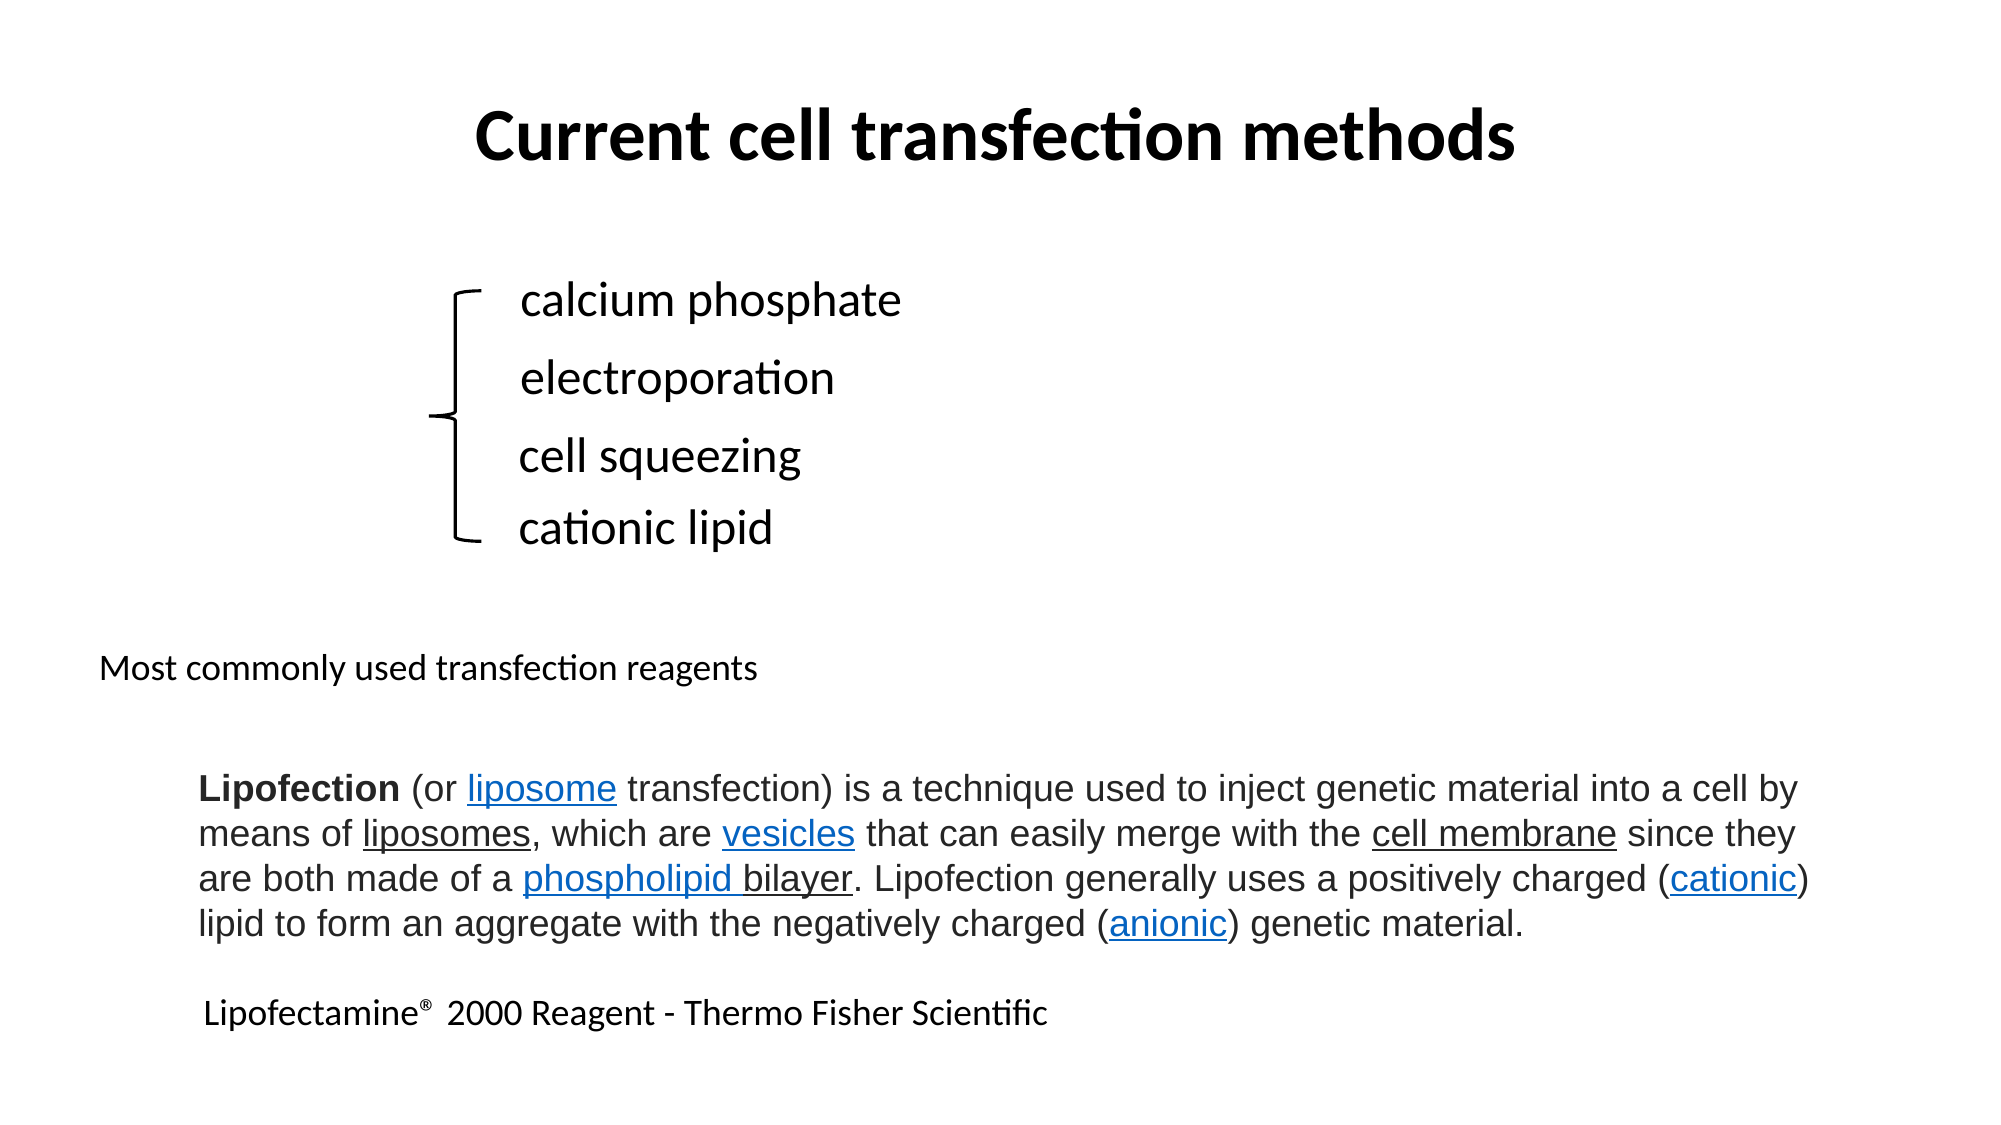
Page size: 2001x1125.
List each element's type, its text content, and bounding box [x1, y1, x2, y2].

text_box Most commonly used transfection reagents [84, 635, 774, 696]
text_box Lipofectamine® 2000 Reagent - Thermo Fisher Scientific [188, 980, 1064, 1040]
text_box [428, 289, 482, 543]
text_box calcium phosphate [505, 259, 918, 334]
text_box Lipofection (or liposome transfection) is a technique used to inject genetic material into a cell by means of liposomes, which are vesicles that can easily merge with the cell membrane since they are both made of a phospholipid bilayer. Lipofection generally uses a positively charged (cationic) lipid to form an aggregate with the negatively charged (anionic) genetic material. [183, 756, 1856, 952]
text_box cell squeezing [503, 414, 828, 490]
text_box Current cell transfection methods [460, 77, 1550, 183]
text_box electroporation [505, 336, 851, 412]
text_box cationic lipid [503, 487, 789, 563]
